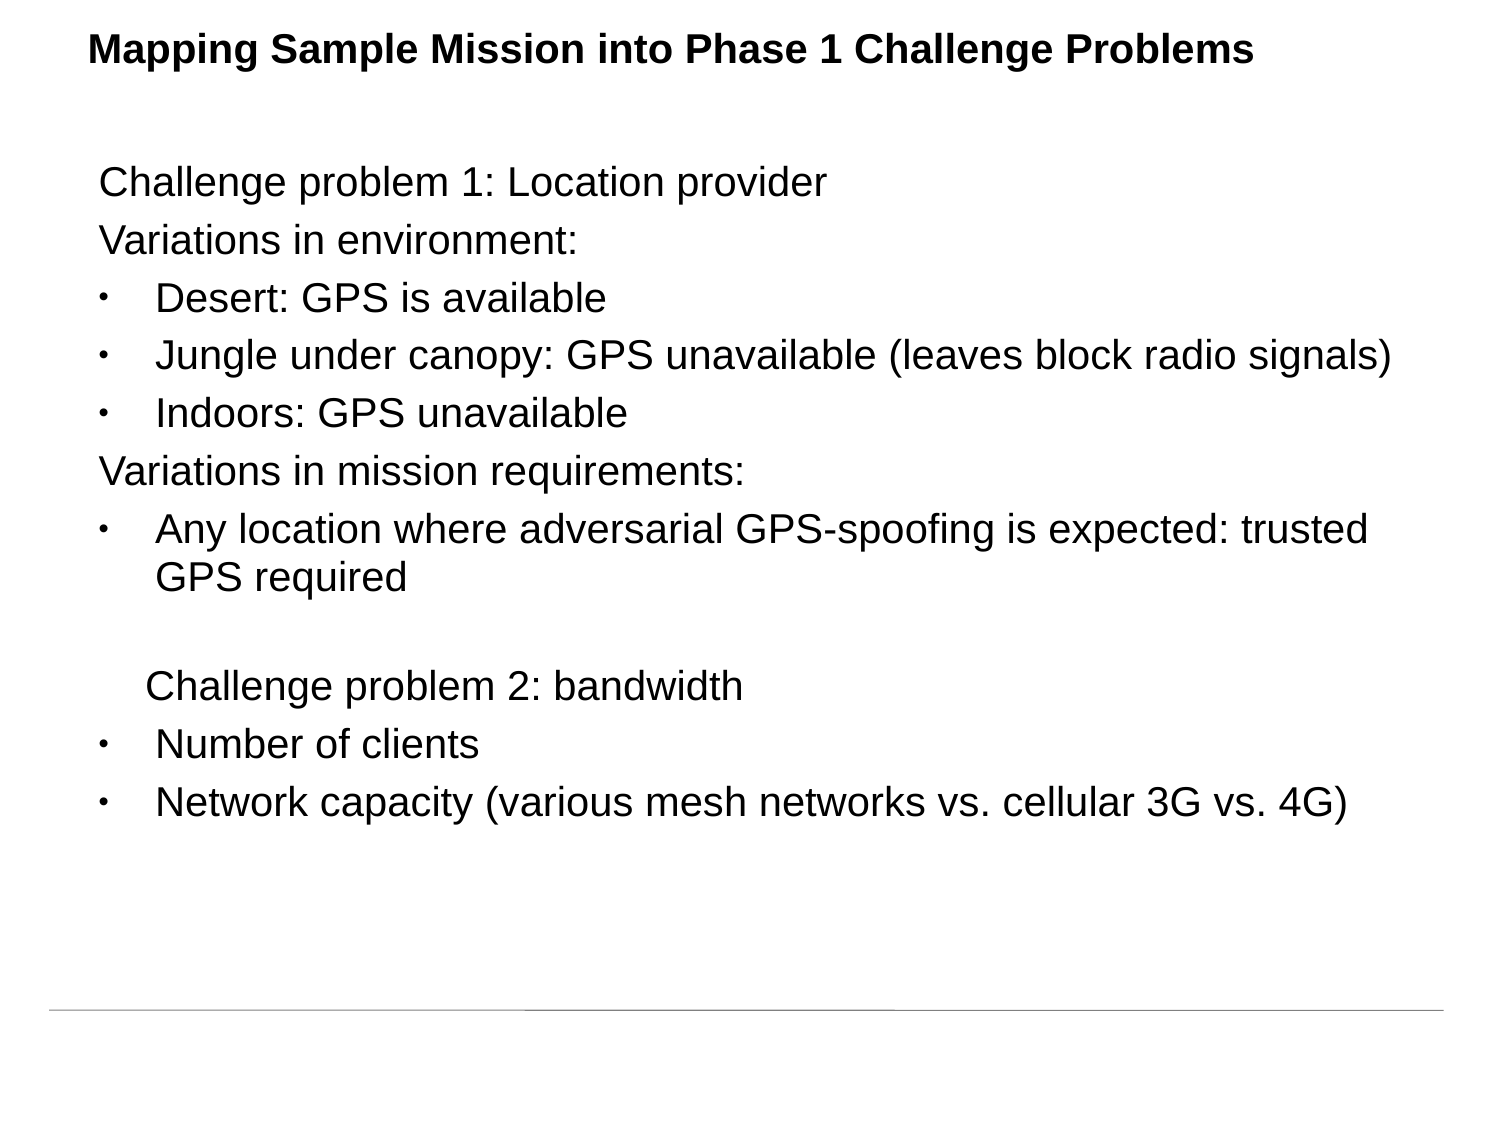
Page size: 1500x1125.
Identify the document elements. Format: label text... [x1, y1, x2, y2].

title Mapping Sample Mission into Phase 1 Challenge Problems [87, 27, 1426, 216]
list Challenge problem 1: Location provider Variations in environment: Desert: GPS is available Jungle under canopy: GPS unavailable (leaves block radio signals) Indoors: GPS unavailable Variations in mission requirements: Any location where adversarial GPS-spoofing is expected: trusted GPS required Challenge problem 2: bandwidth Number of clients Network capacity (various mesh networks vs. cellular 3G vs. 4G) [98, 158, 1437, 896]
